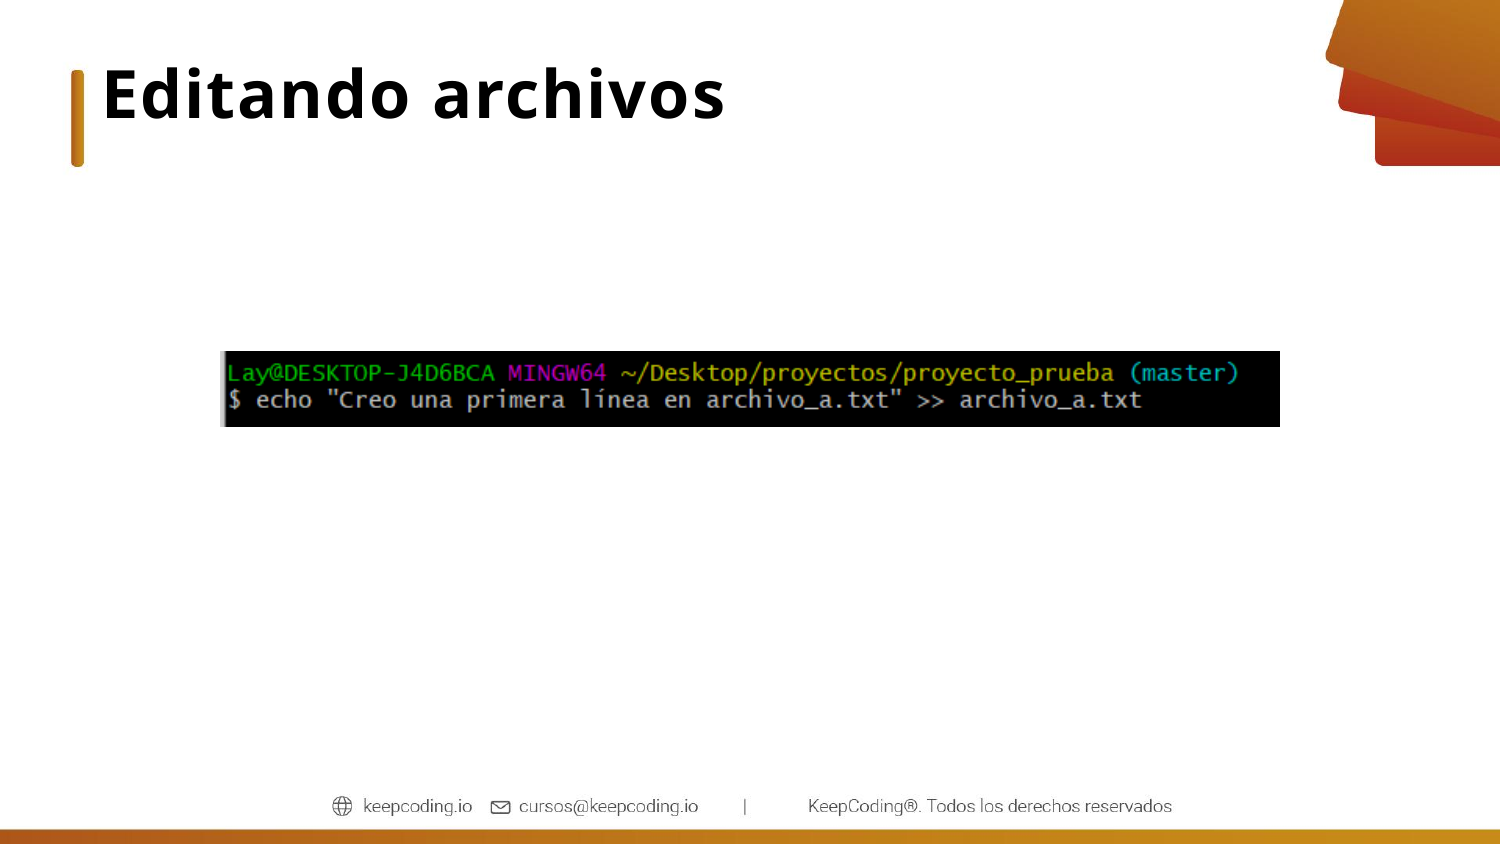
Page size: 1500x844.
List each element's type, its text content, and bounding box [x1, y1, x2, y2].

picture [0, 0, 1500, 844]
title Editando archivos [91, 29, 796, 212]
